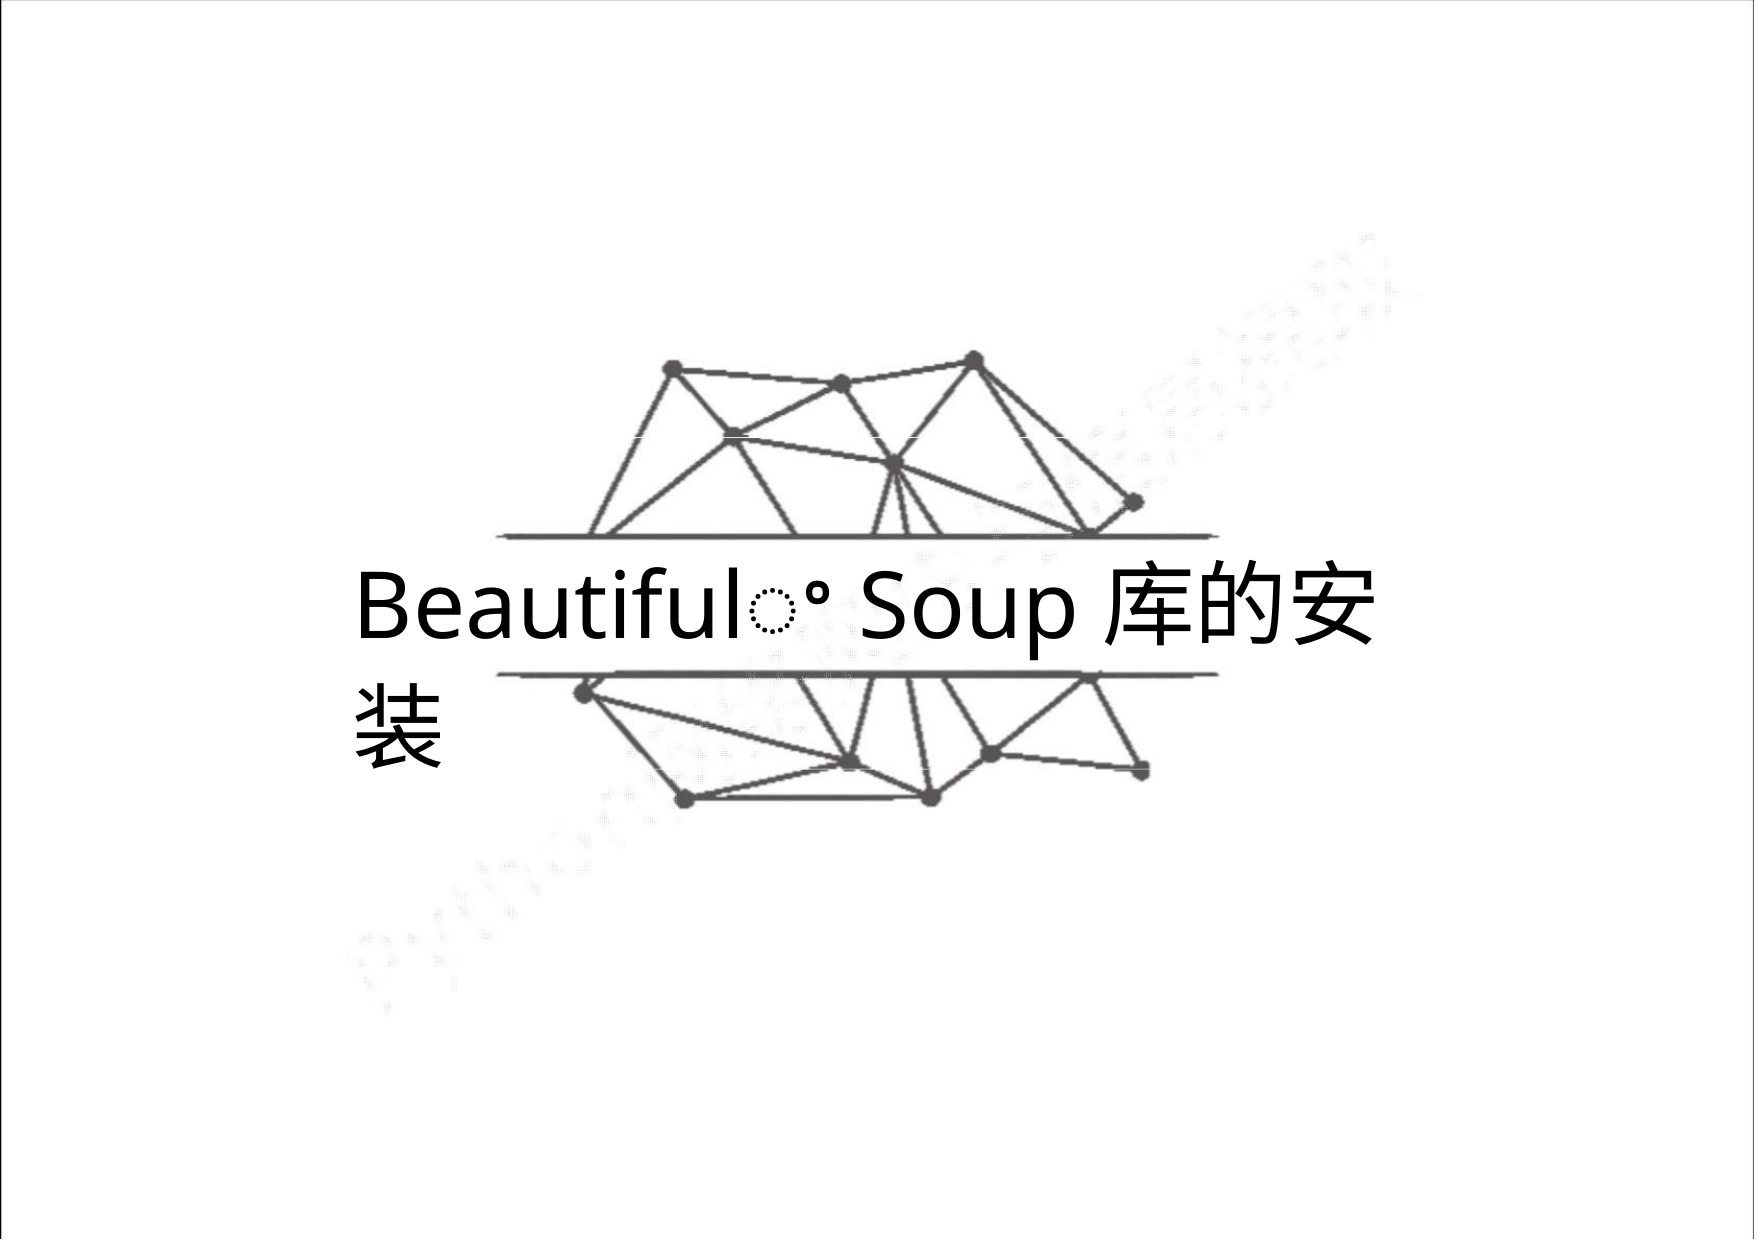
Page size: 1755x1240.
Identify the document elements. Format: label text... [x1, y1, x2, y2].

text_box Beautifulꢀ Soup库的安装 [352, 535, 1411, 780]
text_box [0, 0, 1754, 1239]
